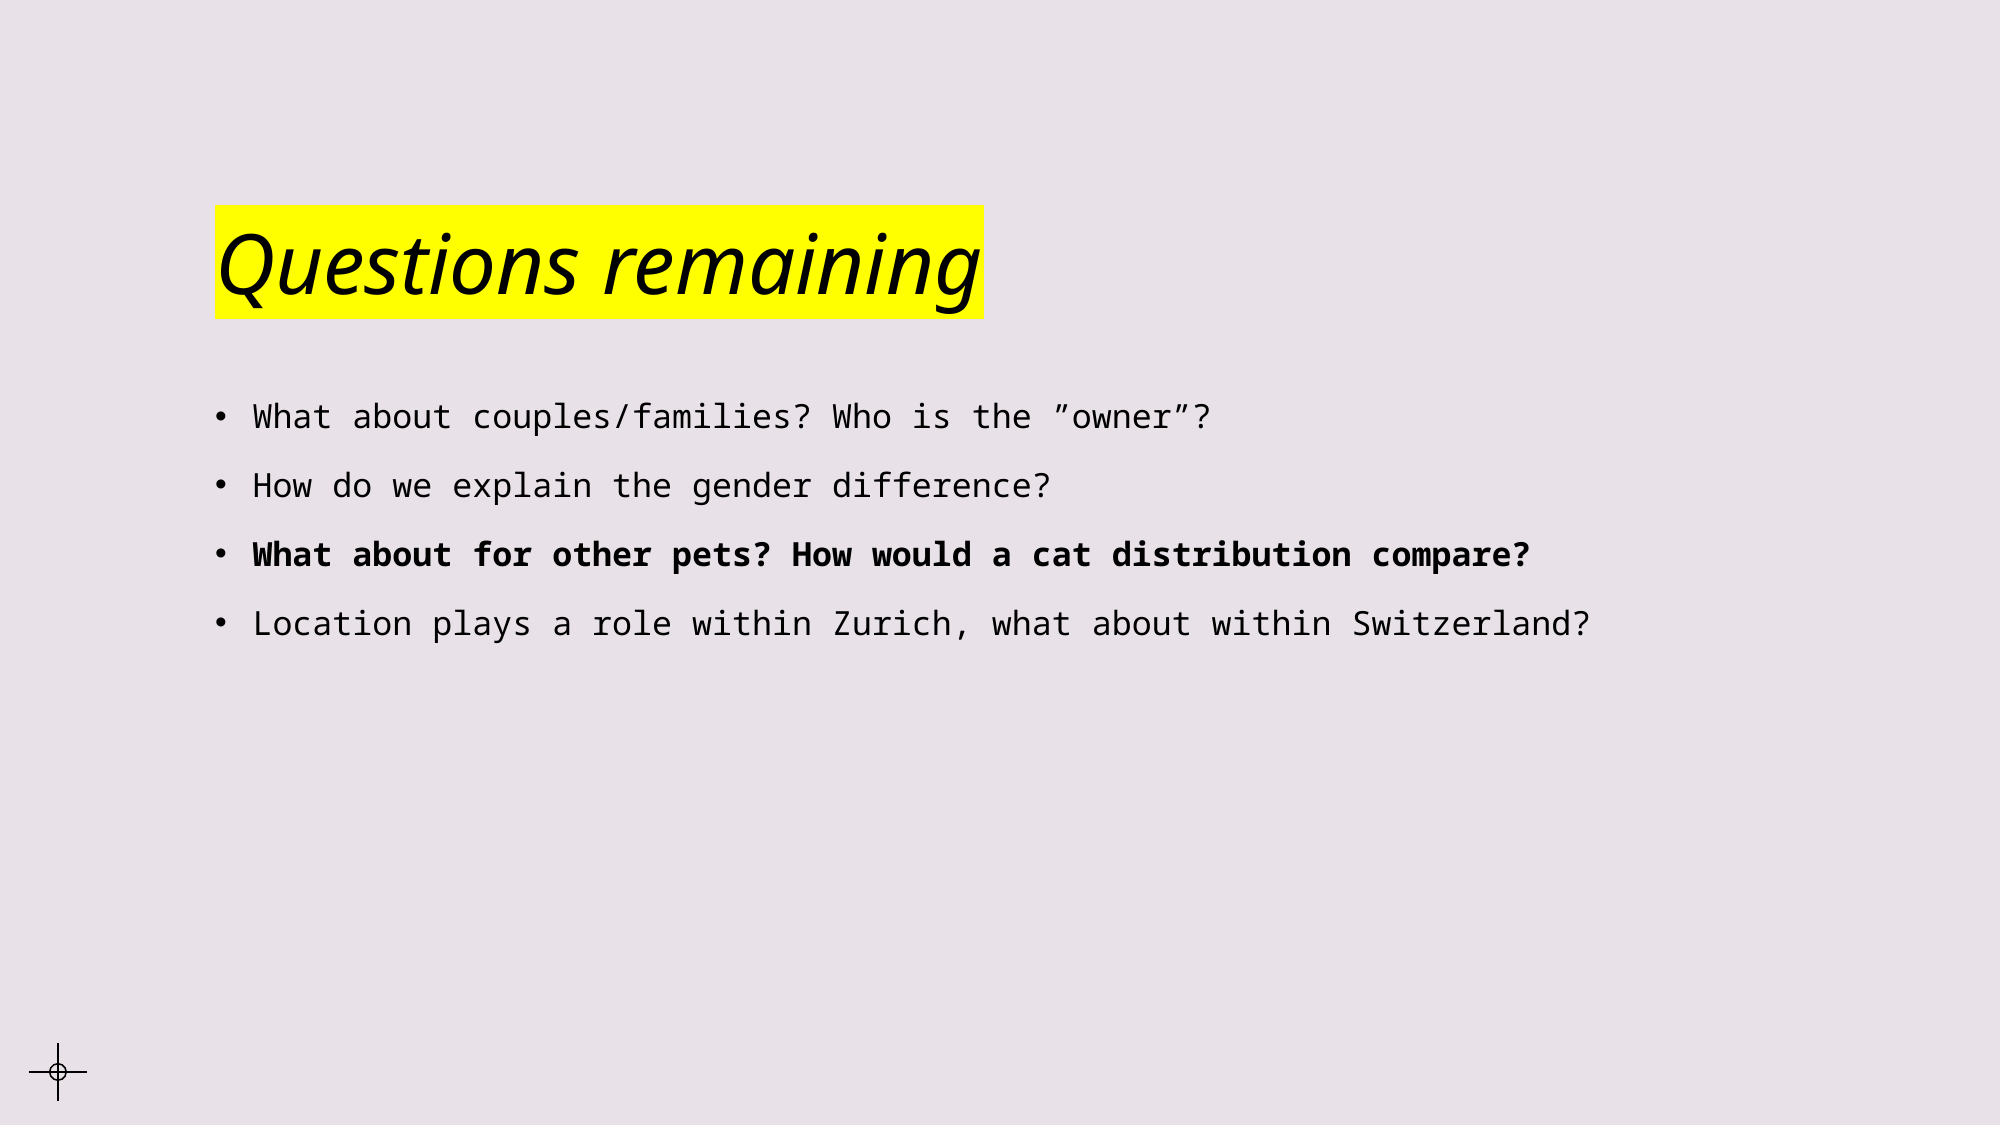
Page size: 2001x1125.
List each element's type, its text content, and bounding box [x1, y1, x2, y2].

list What about couples/families? Who is the ”owner”? How do we explain the gender difference? What about for other pets? How would a cat distribution compare? Location plays a role within Zurich, what about within Switzerland? [200, 380, 1758, 1013]
title Questions remaining [200, 59, 1758, 319]
